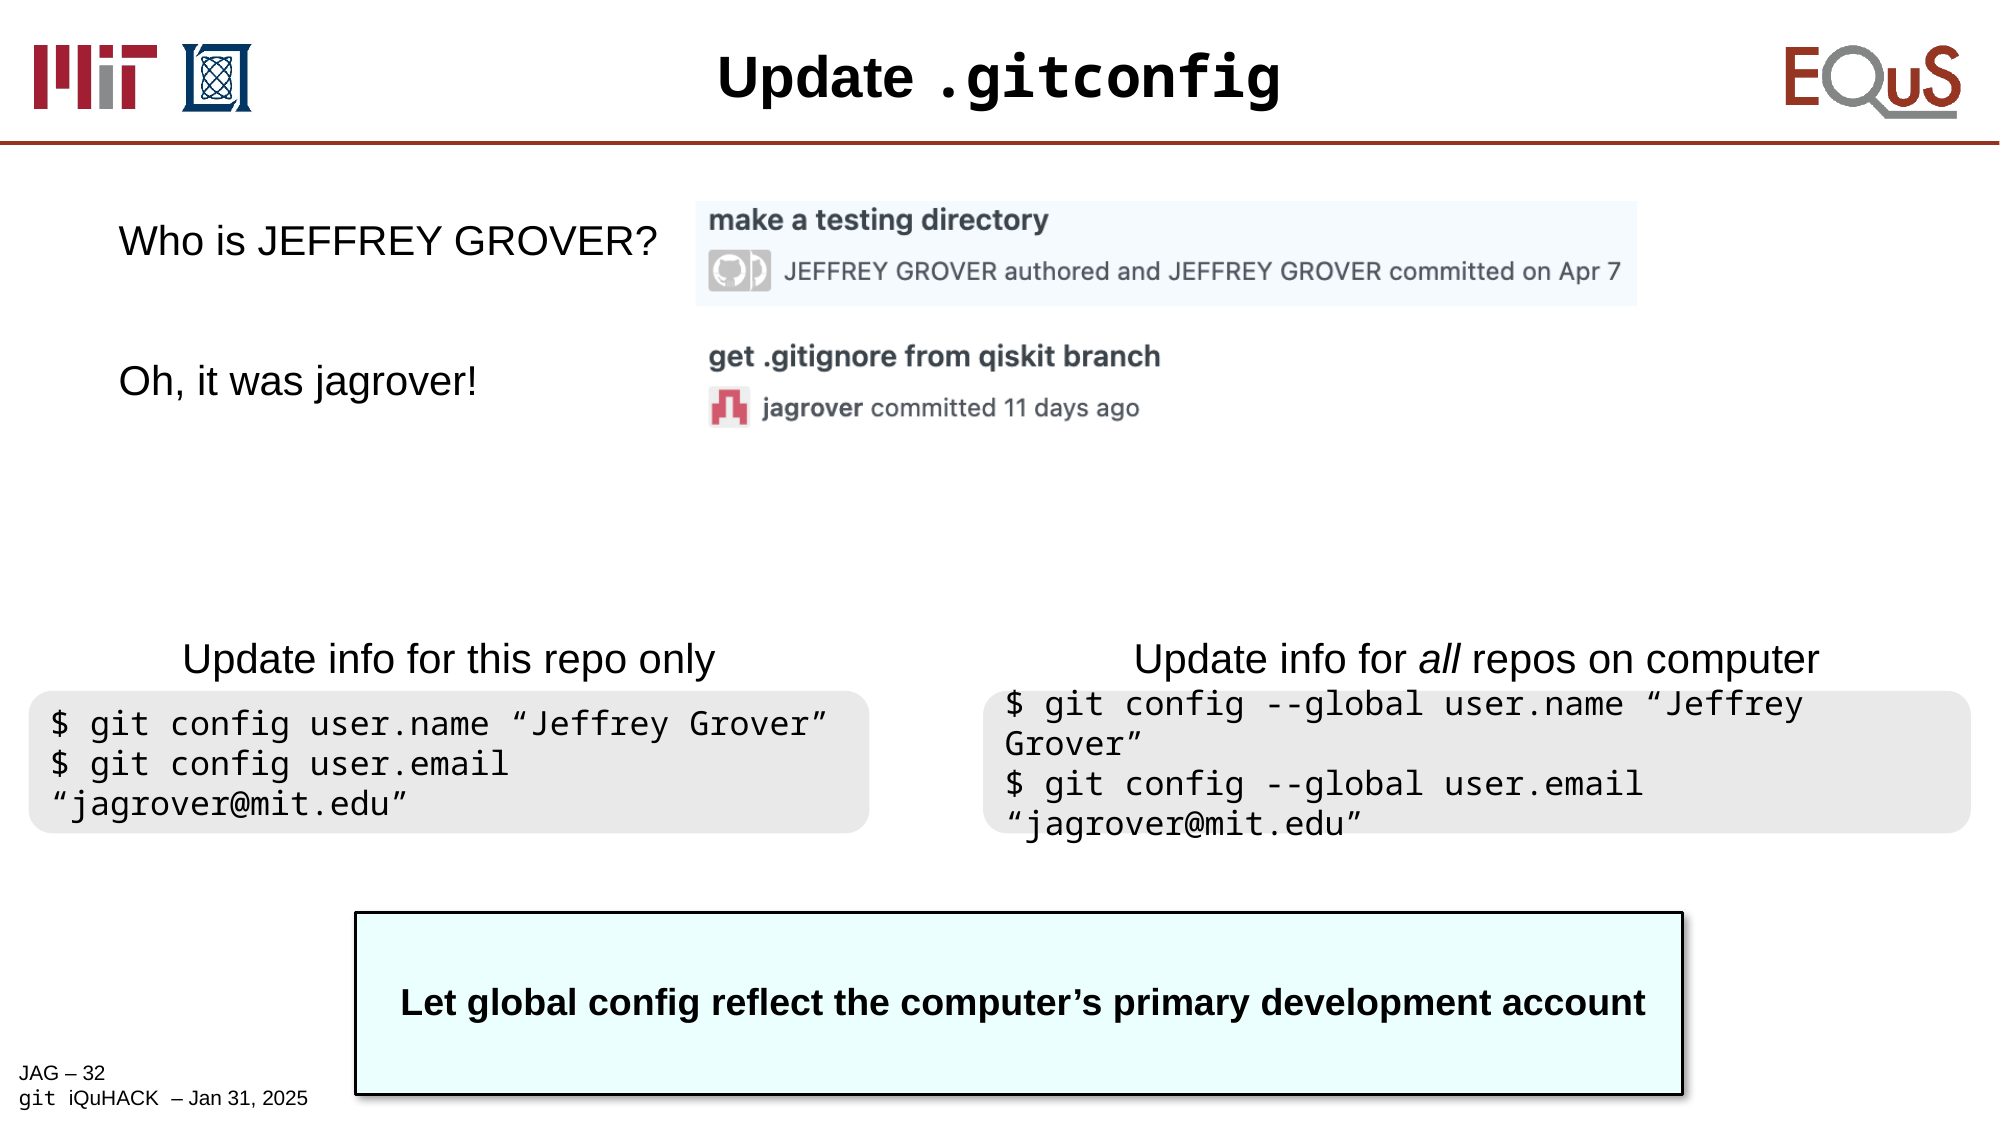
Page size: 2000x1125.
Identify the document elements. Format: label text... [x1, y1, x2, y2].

text_box Update info for this repo only [167, 624, 731, 689]
picture [695, 331, 1638, 437]
text_box $ git config --global user.name “Jeffrey Grover” $ git config --global user.email “jagrover@mit.edu” [980, 688, 1973, 836]
text_box $ git config user.name “Jeffrey Grover” $ git config user.email “jagrover@mit.edu” [26, 688, 872, 836]
picture [695, 201, 1638, 307]
text_box Let global config reflect the computer’s primary development account [355, 912, 1683, 1095]
title Update .gitconfig [304, 26, 1696, 134]
picture [1777, 39, 1965, 127]
picture [178, 39, 254, 115]
text_box Update info for all repos on computer [1118, 624, 1836, 689]
list Who is JEFFREY GROVER? Oh, it was jagrover! [103, 212, 1895, 1005]
picture [34, 45, 157, 109]
